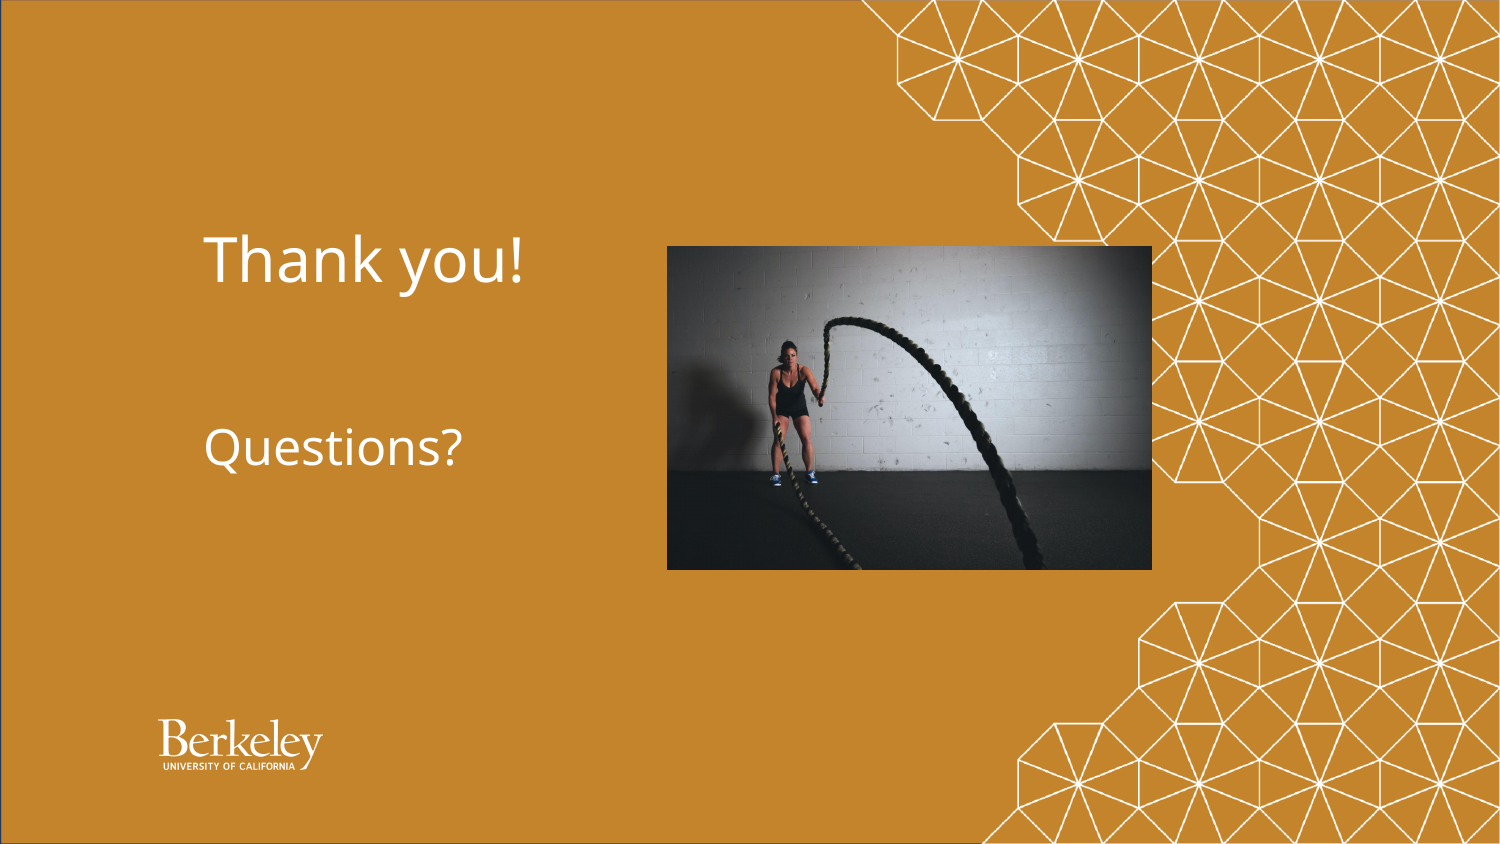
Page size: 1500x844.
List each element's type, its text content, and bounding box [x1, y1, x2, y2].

picture [0, 0, 1500, 844]
title Thank you! Questions? [188, 204, 965, 685]
